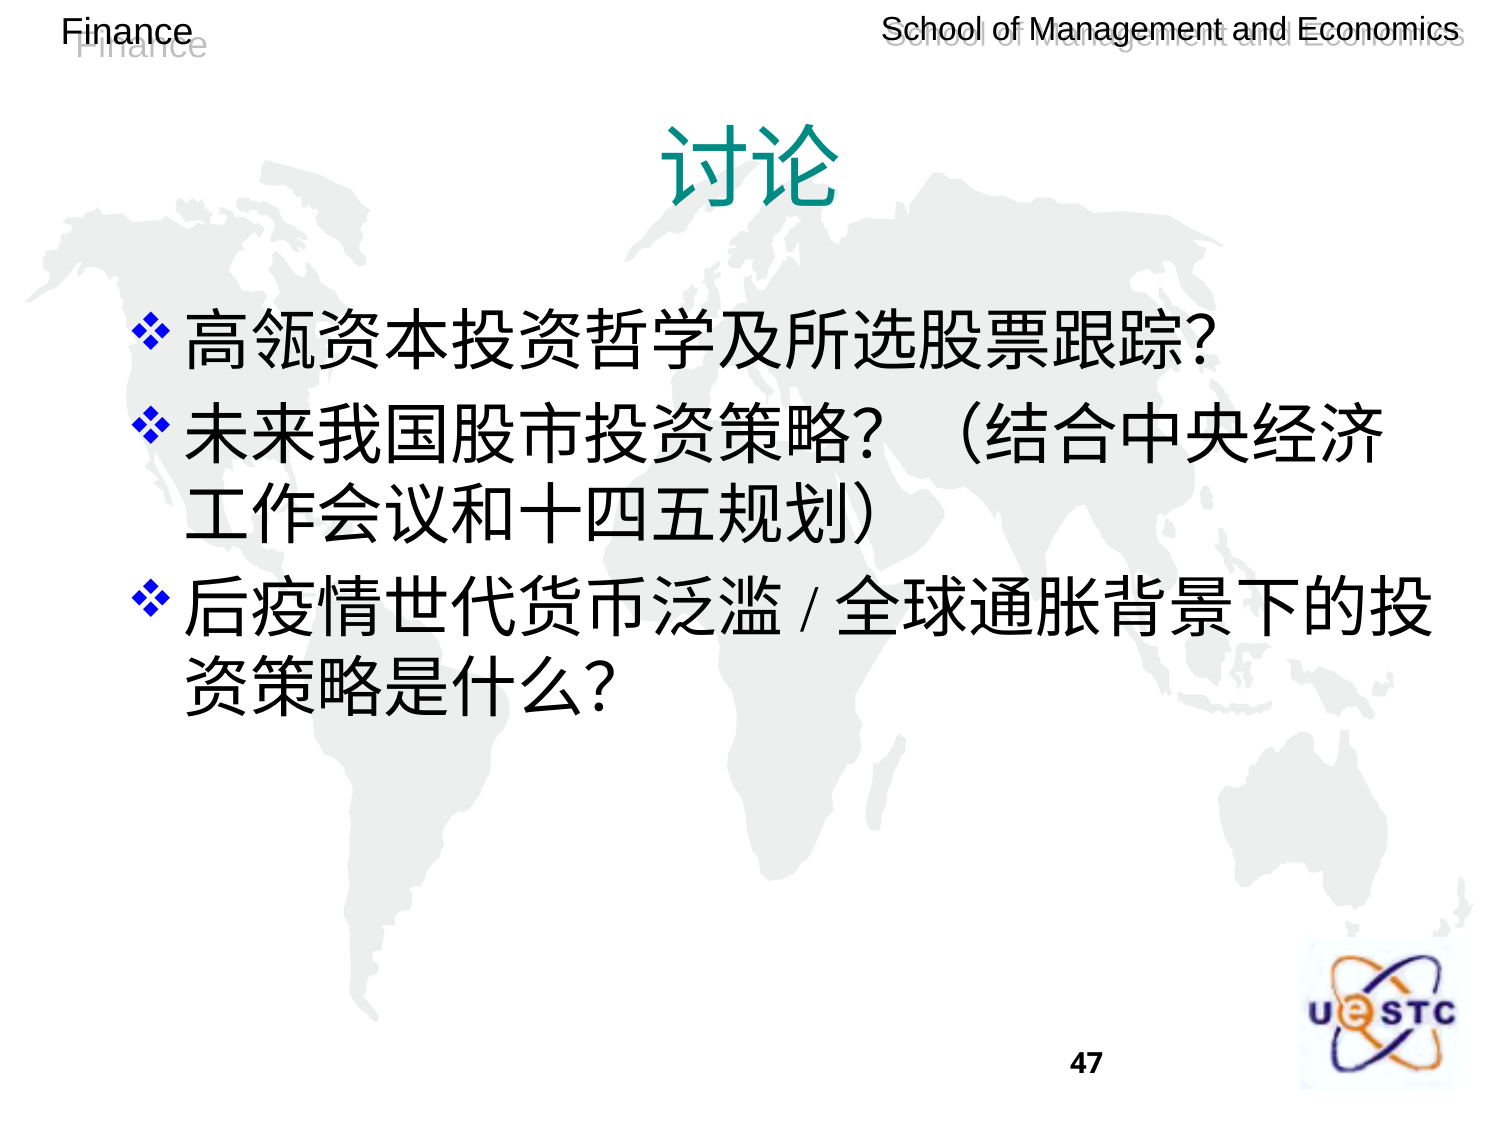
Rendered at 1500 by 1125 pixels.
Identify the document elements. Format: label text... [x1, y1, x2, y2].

list 高瓴资本投资哲学及所选股票跟踪？ 未来我国股市投资策略？（结合中央经济工作会议和十四五规划） 后疫情世代货币泛滥/全球通胀背景下的投资策略是什么？ [112, 290, 1463, 966]
picture [1299, 966, 1459, 1090]
title 讨论 [75, 101, 1425, 233]
